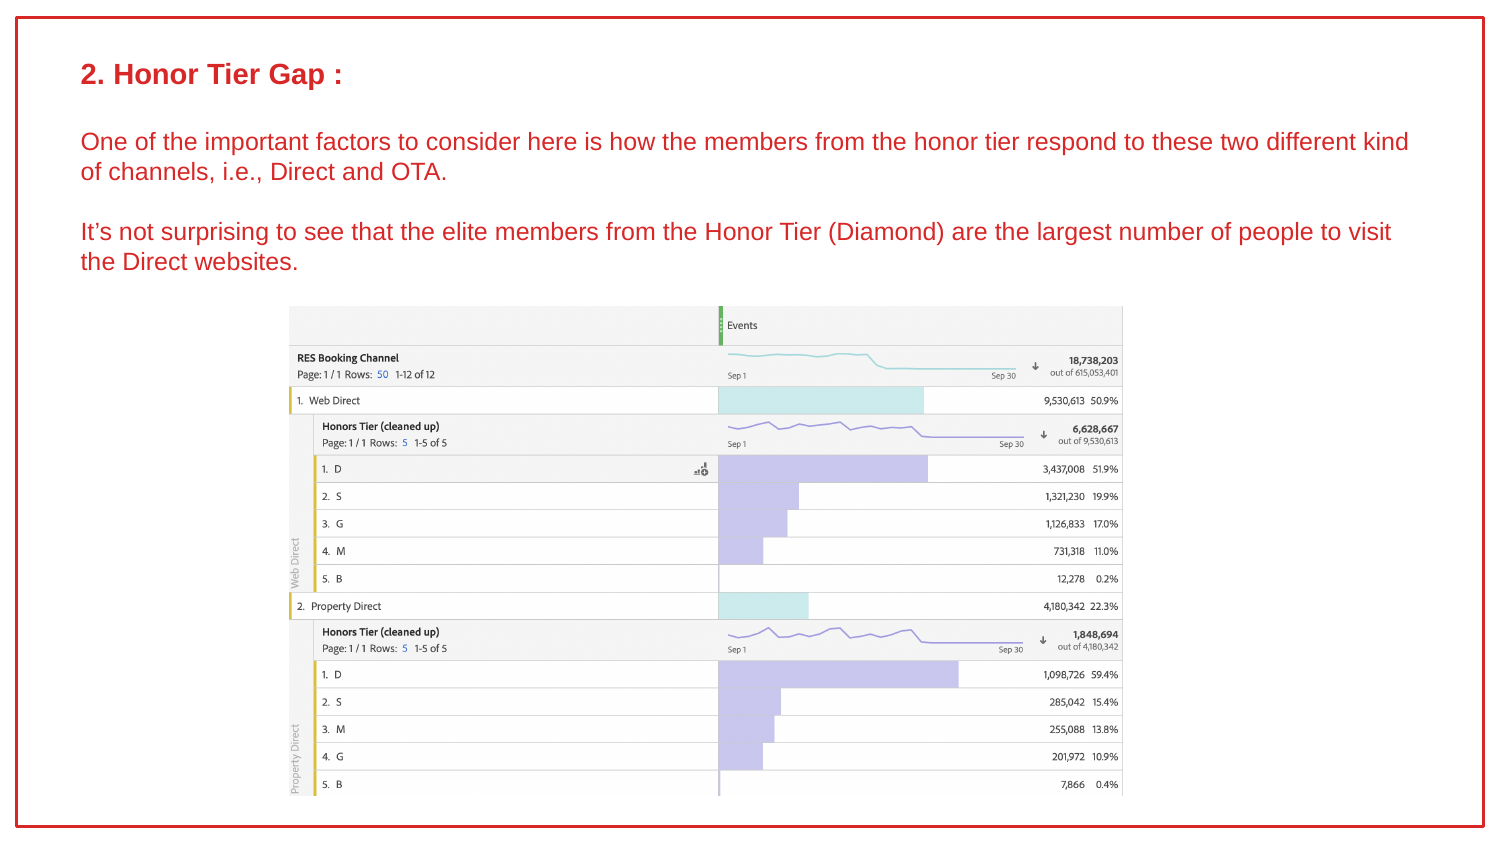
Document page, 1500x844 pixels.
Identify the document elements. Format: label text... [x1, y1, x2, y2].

picture [289, 305, 1123, 796]
text_box 2. Honor Tier Gap : One of the important factors to consider here is how the members from the honor tier respond to these two different kind of channels, i.e., Direct and OTA. It’s not surprising to see that the elite members from the Honor Tier (Diamond) are the largest number of people to visit the Direct websites. [65, 48, 1435, 423]
